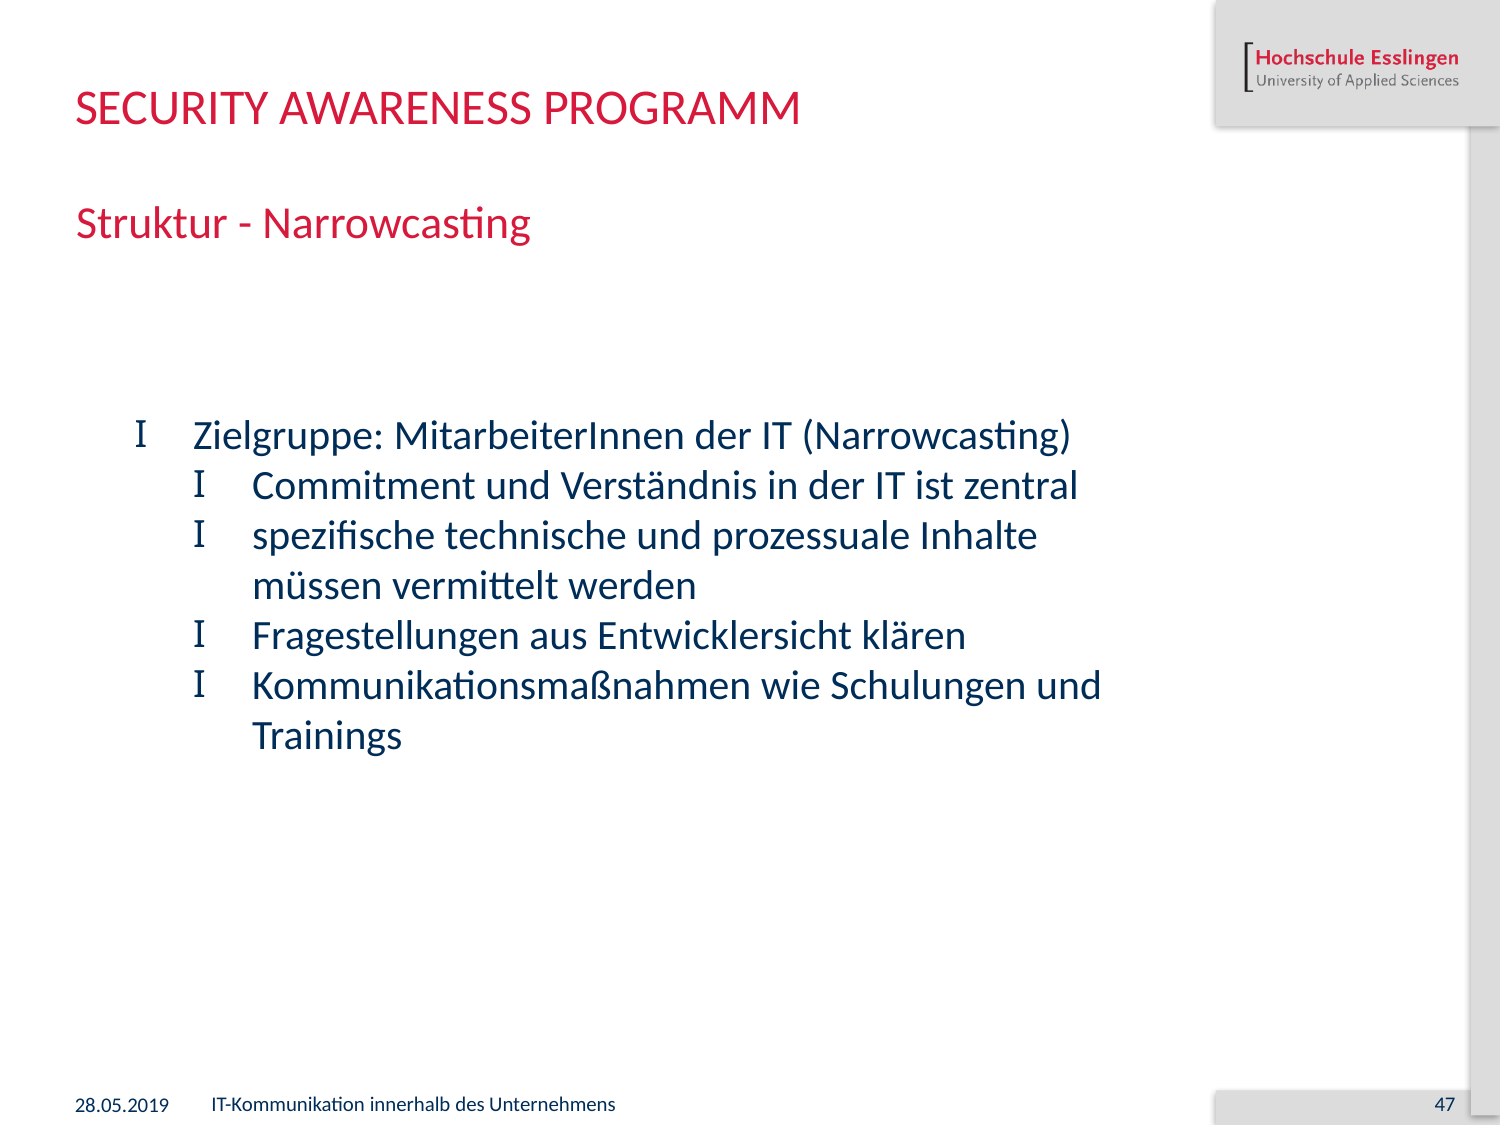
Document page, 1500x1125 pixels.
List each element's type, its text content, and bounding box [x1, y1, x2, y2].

list Zielgruppe: MitarbeiterInnen der IT (Narrowcasting) Commitment und Verständnis in der IT ist zentral spezifische technische und prozessuale Inhalte müssen vermittelt werden Fragestellungen aus Entwicklersicht klären Kommunikationsmaßnahmen wie Schulungen und Trainings [76, 278, 1188, 1057]
slide_number 47 [1376, 1090, 1471, 1125]
footer IT-Kommunikation innerhalb des Unternehmens [211, 1090, 1188, 1125]
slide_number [74, 1090, 211, 1125]
title Security Awareness Programm [75, 75, 1188, 136]
list Struktur - Narrowcasting [76, 192, 1188, 258]
